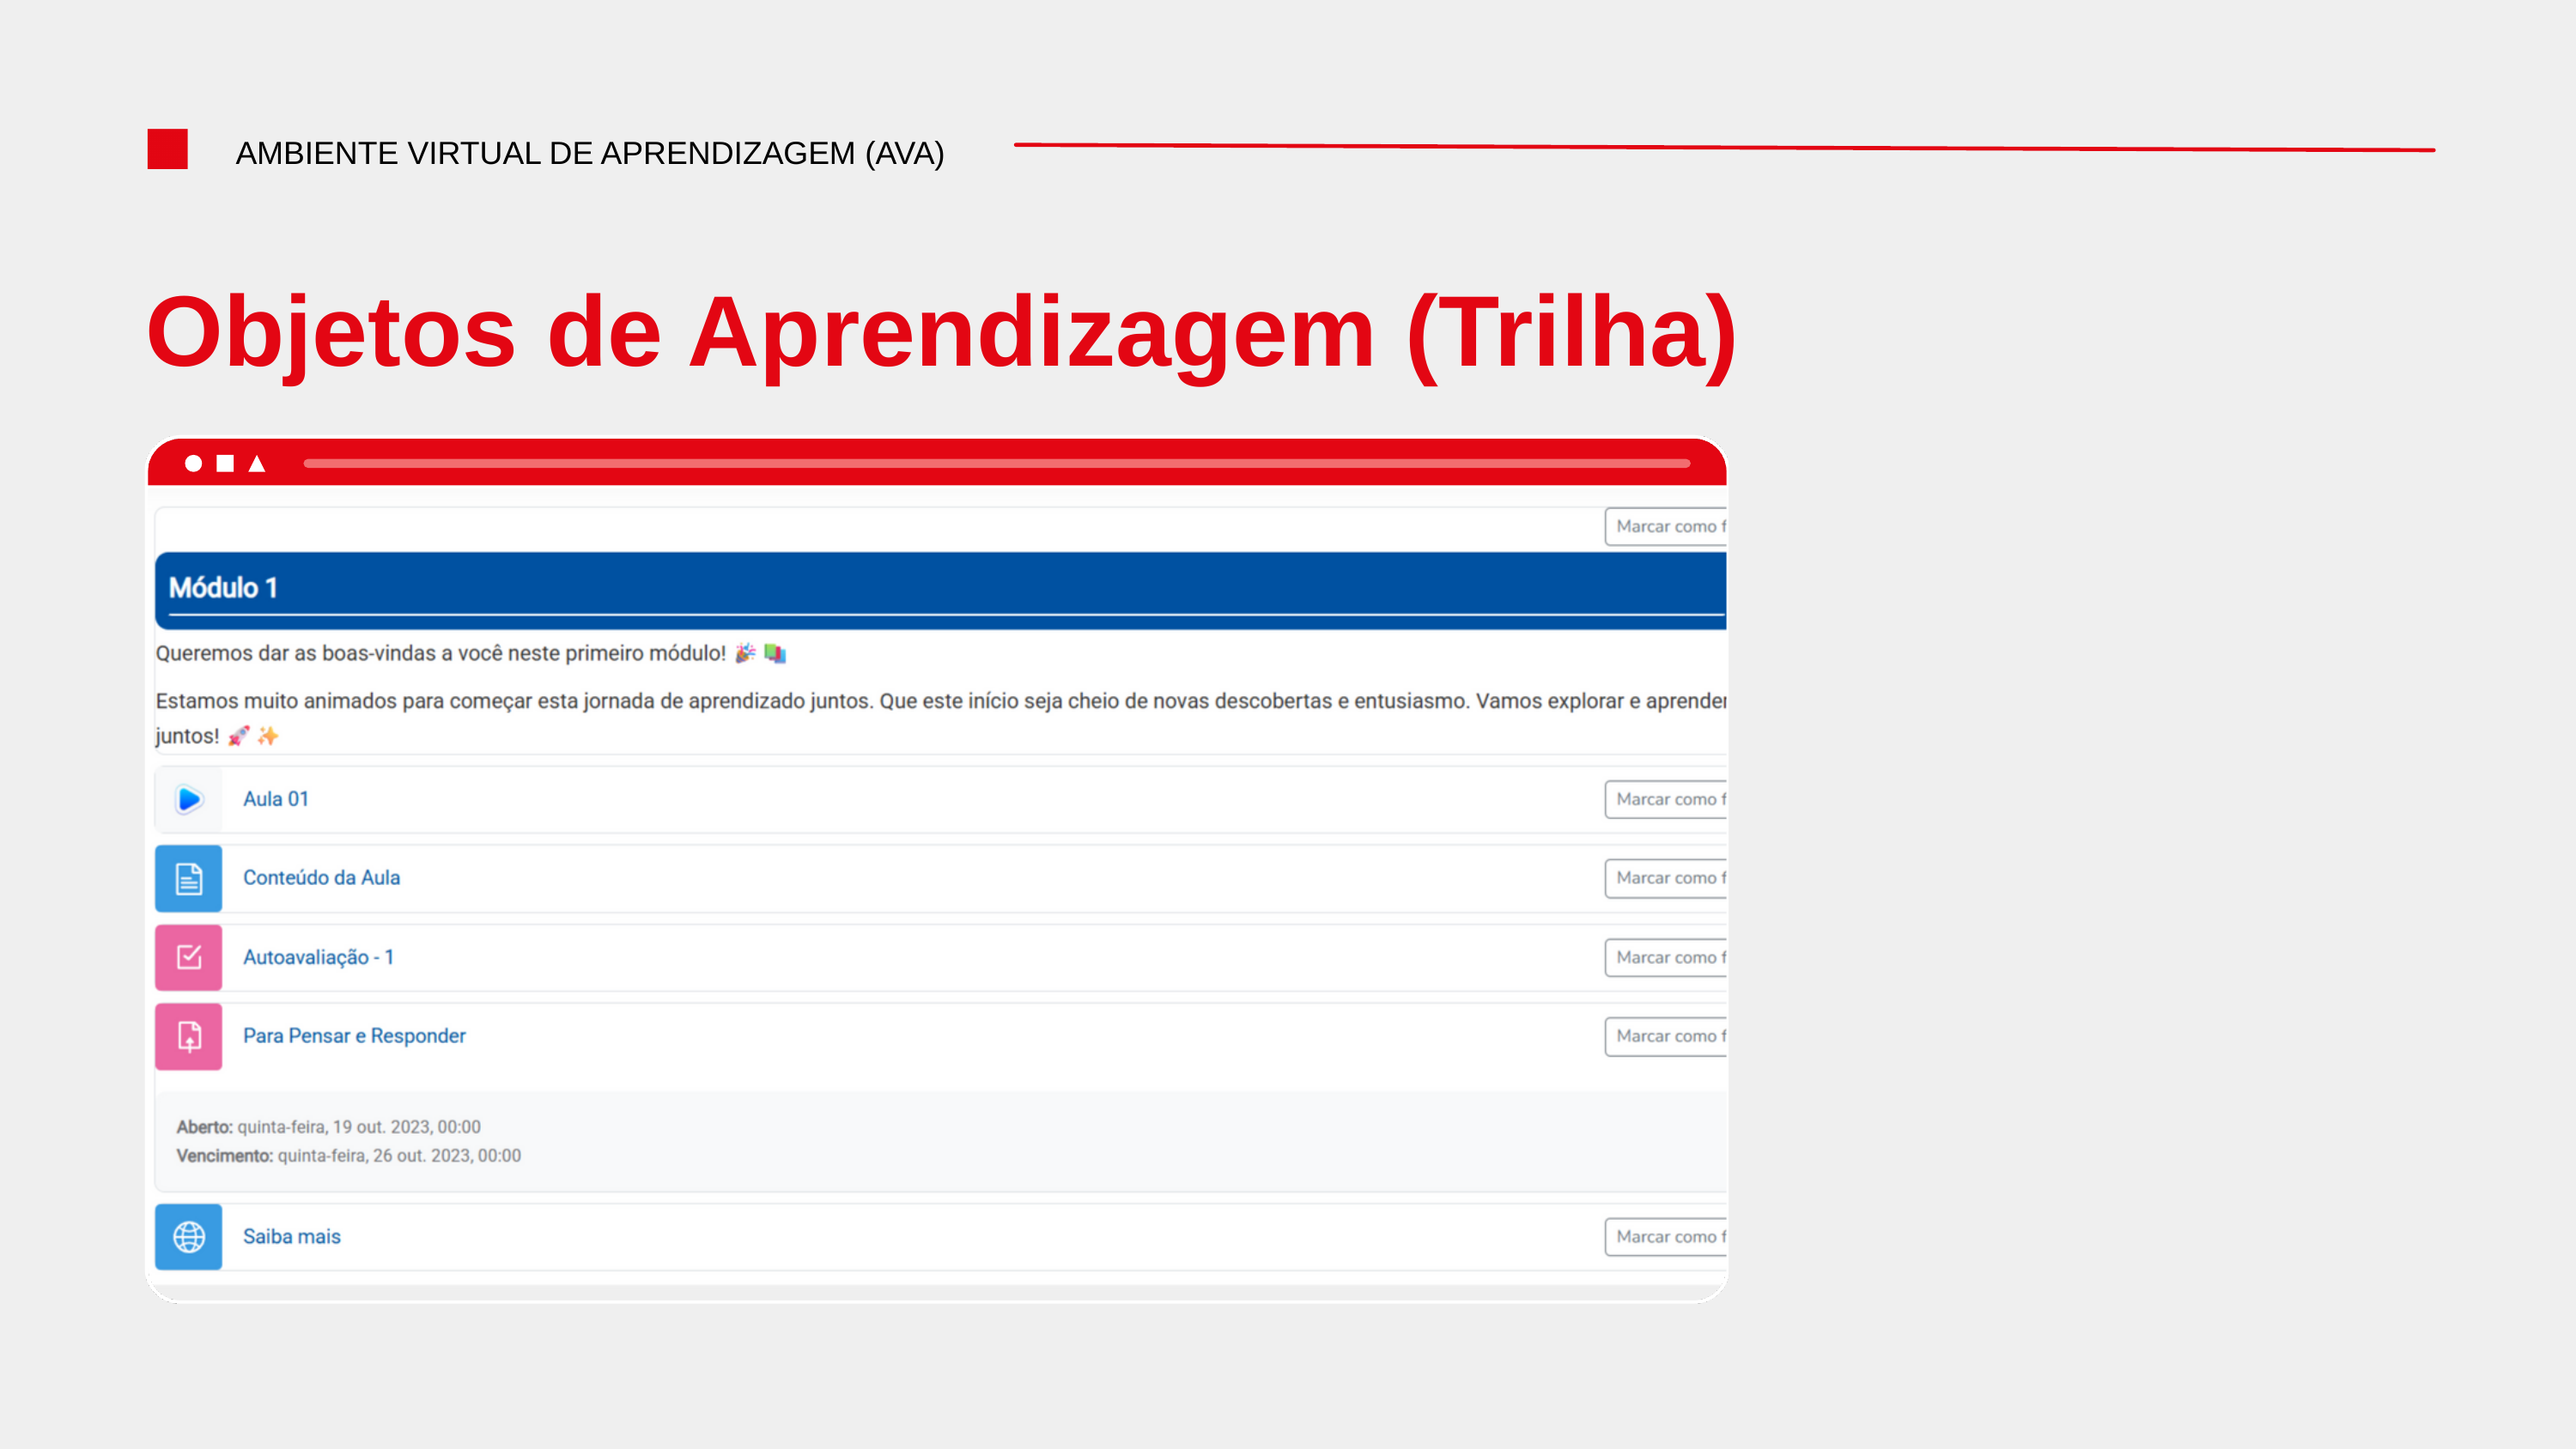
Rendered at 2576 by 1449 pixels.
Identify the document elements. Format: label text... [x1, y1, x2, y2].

text_box [144, 434, 1729, 1304]
text_box [216, 454, 234, 472]
text_box [248, 454, 266, 472]
text_box AMBIENTE VIRTUAL DE APRENDIZAGEM (AVA) [221, 125, 961, 171]
text_box [303, 458, 1692, 469]
text_box Objetos de Aprendizagem (Trilha) [145, 246, 1830, 387]
text_box [147, 108, 188, 169]
text_box [185, 454, 203, 472]
